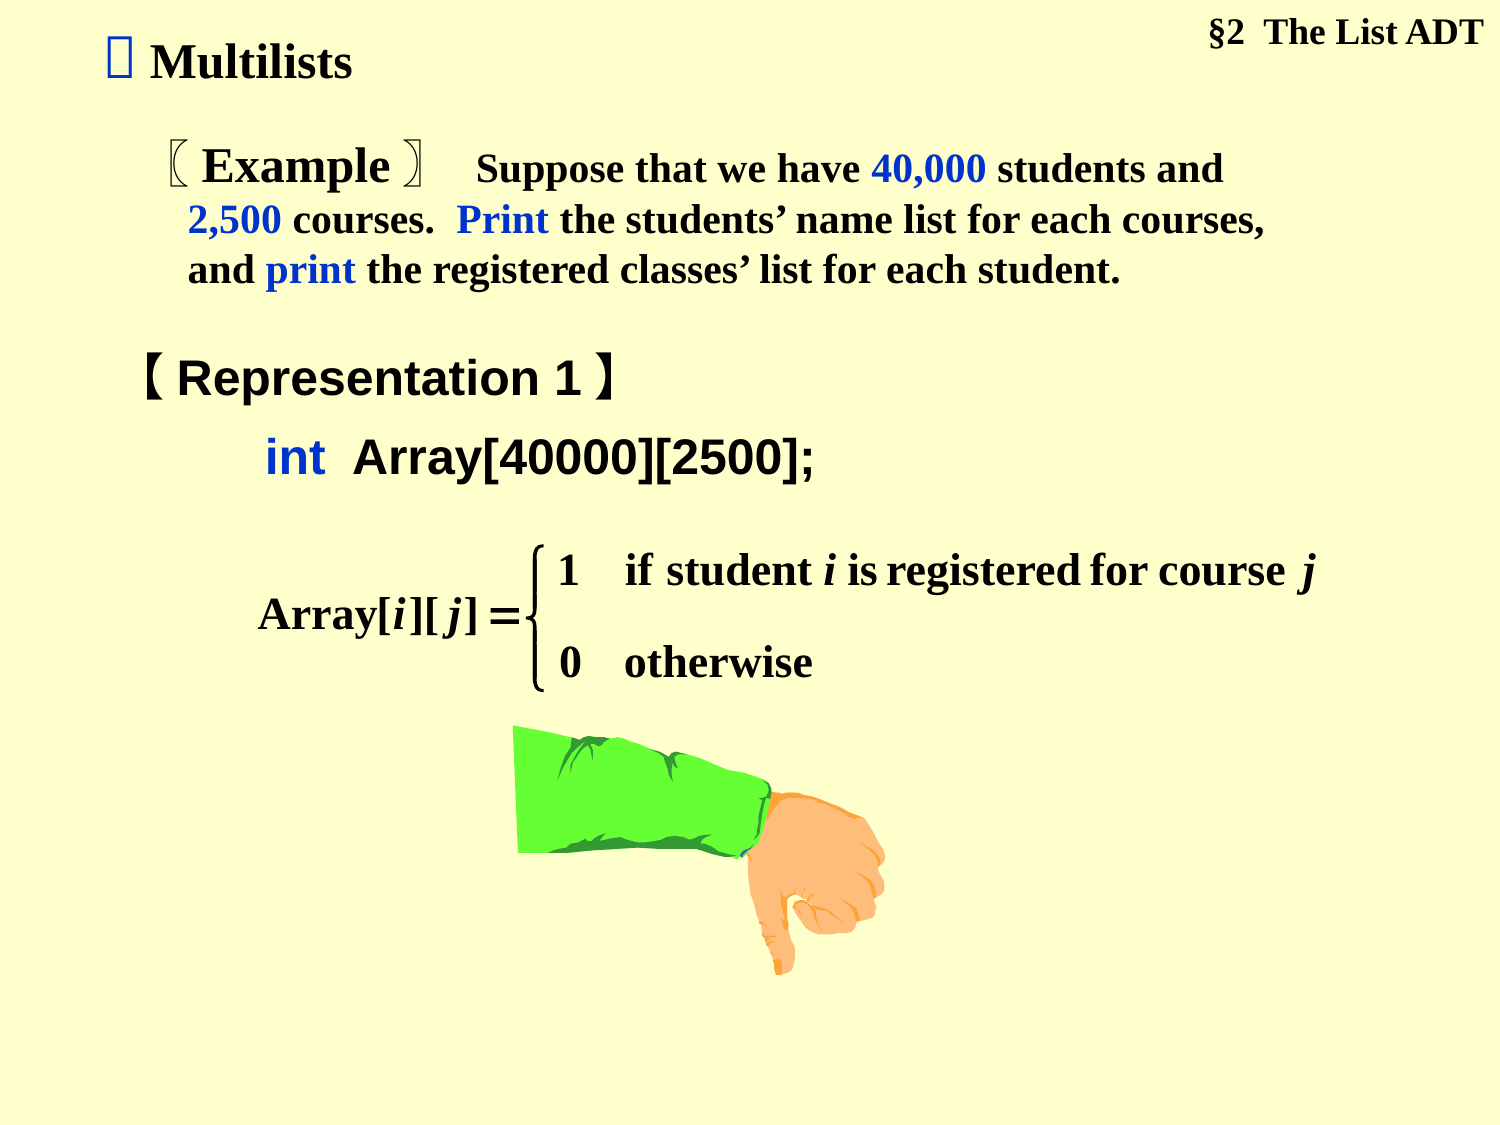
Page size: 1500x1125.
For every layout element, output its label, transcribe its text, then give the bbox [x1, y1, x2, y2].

text_box 【Representation 1】 int Array[40000][2500]; [99, 337, 1025, 493]
text_box  Multilists [87, 12, 450, 98]
text_box 〖Example〗 Suppose that we have 40,000 students and 2,500 courses. Print the students’ name list for each courses, and print the registered classes’ list for each student. [124, 124, 1338, 300]
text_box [249, 537, 1325, 699]
text_box §2 The List ADT [1137, 0, 1499, 60]
picture [512, 724, 888, 977]
